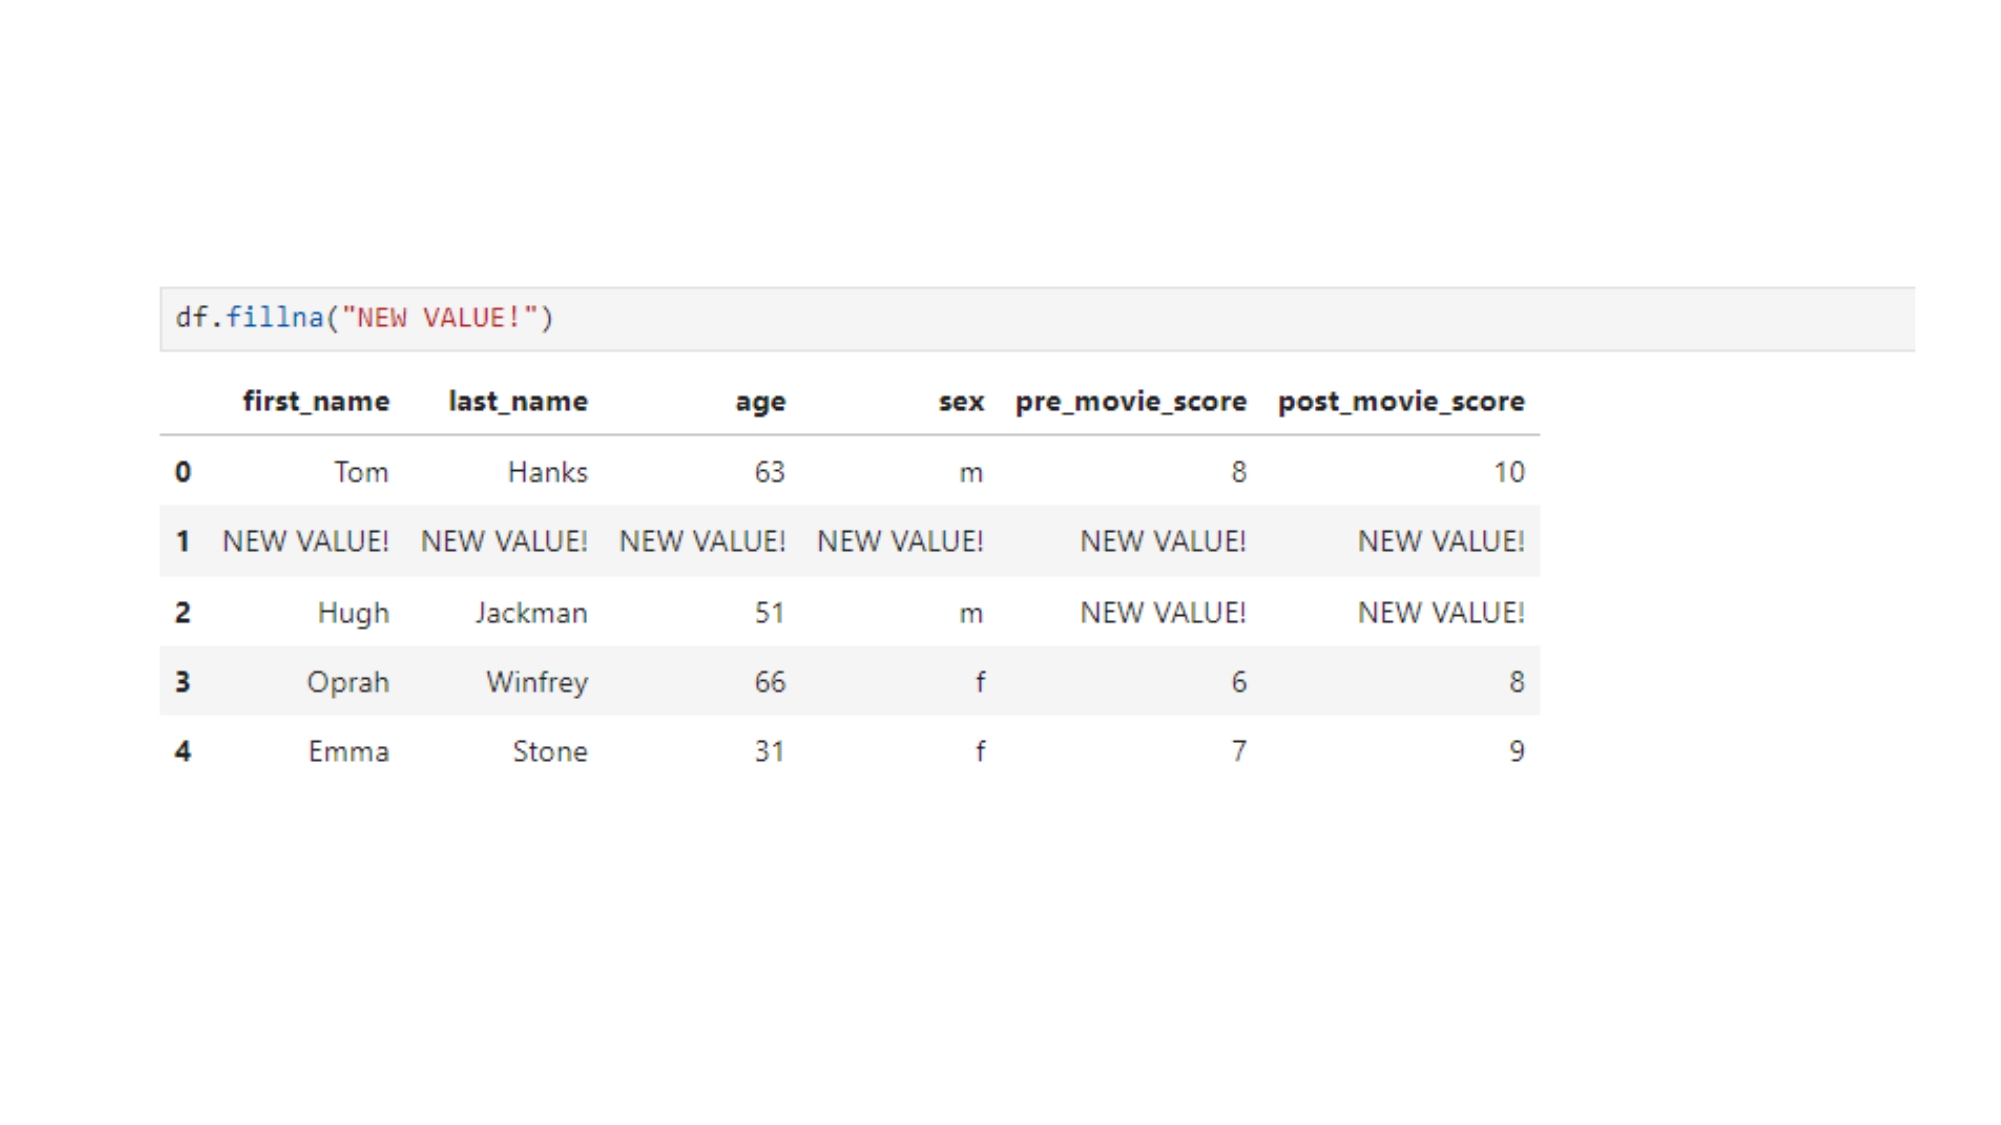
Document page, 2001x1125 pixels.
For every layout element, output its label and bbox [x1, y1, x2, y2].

picture [156, 249, 1916, 828]
